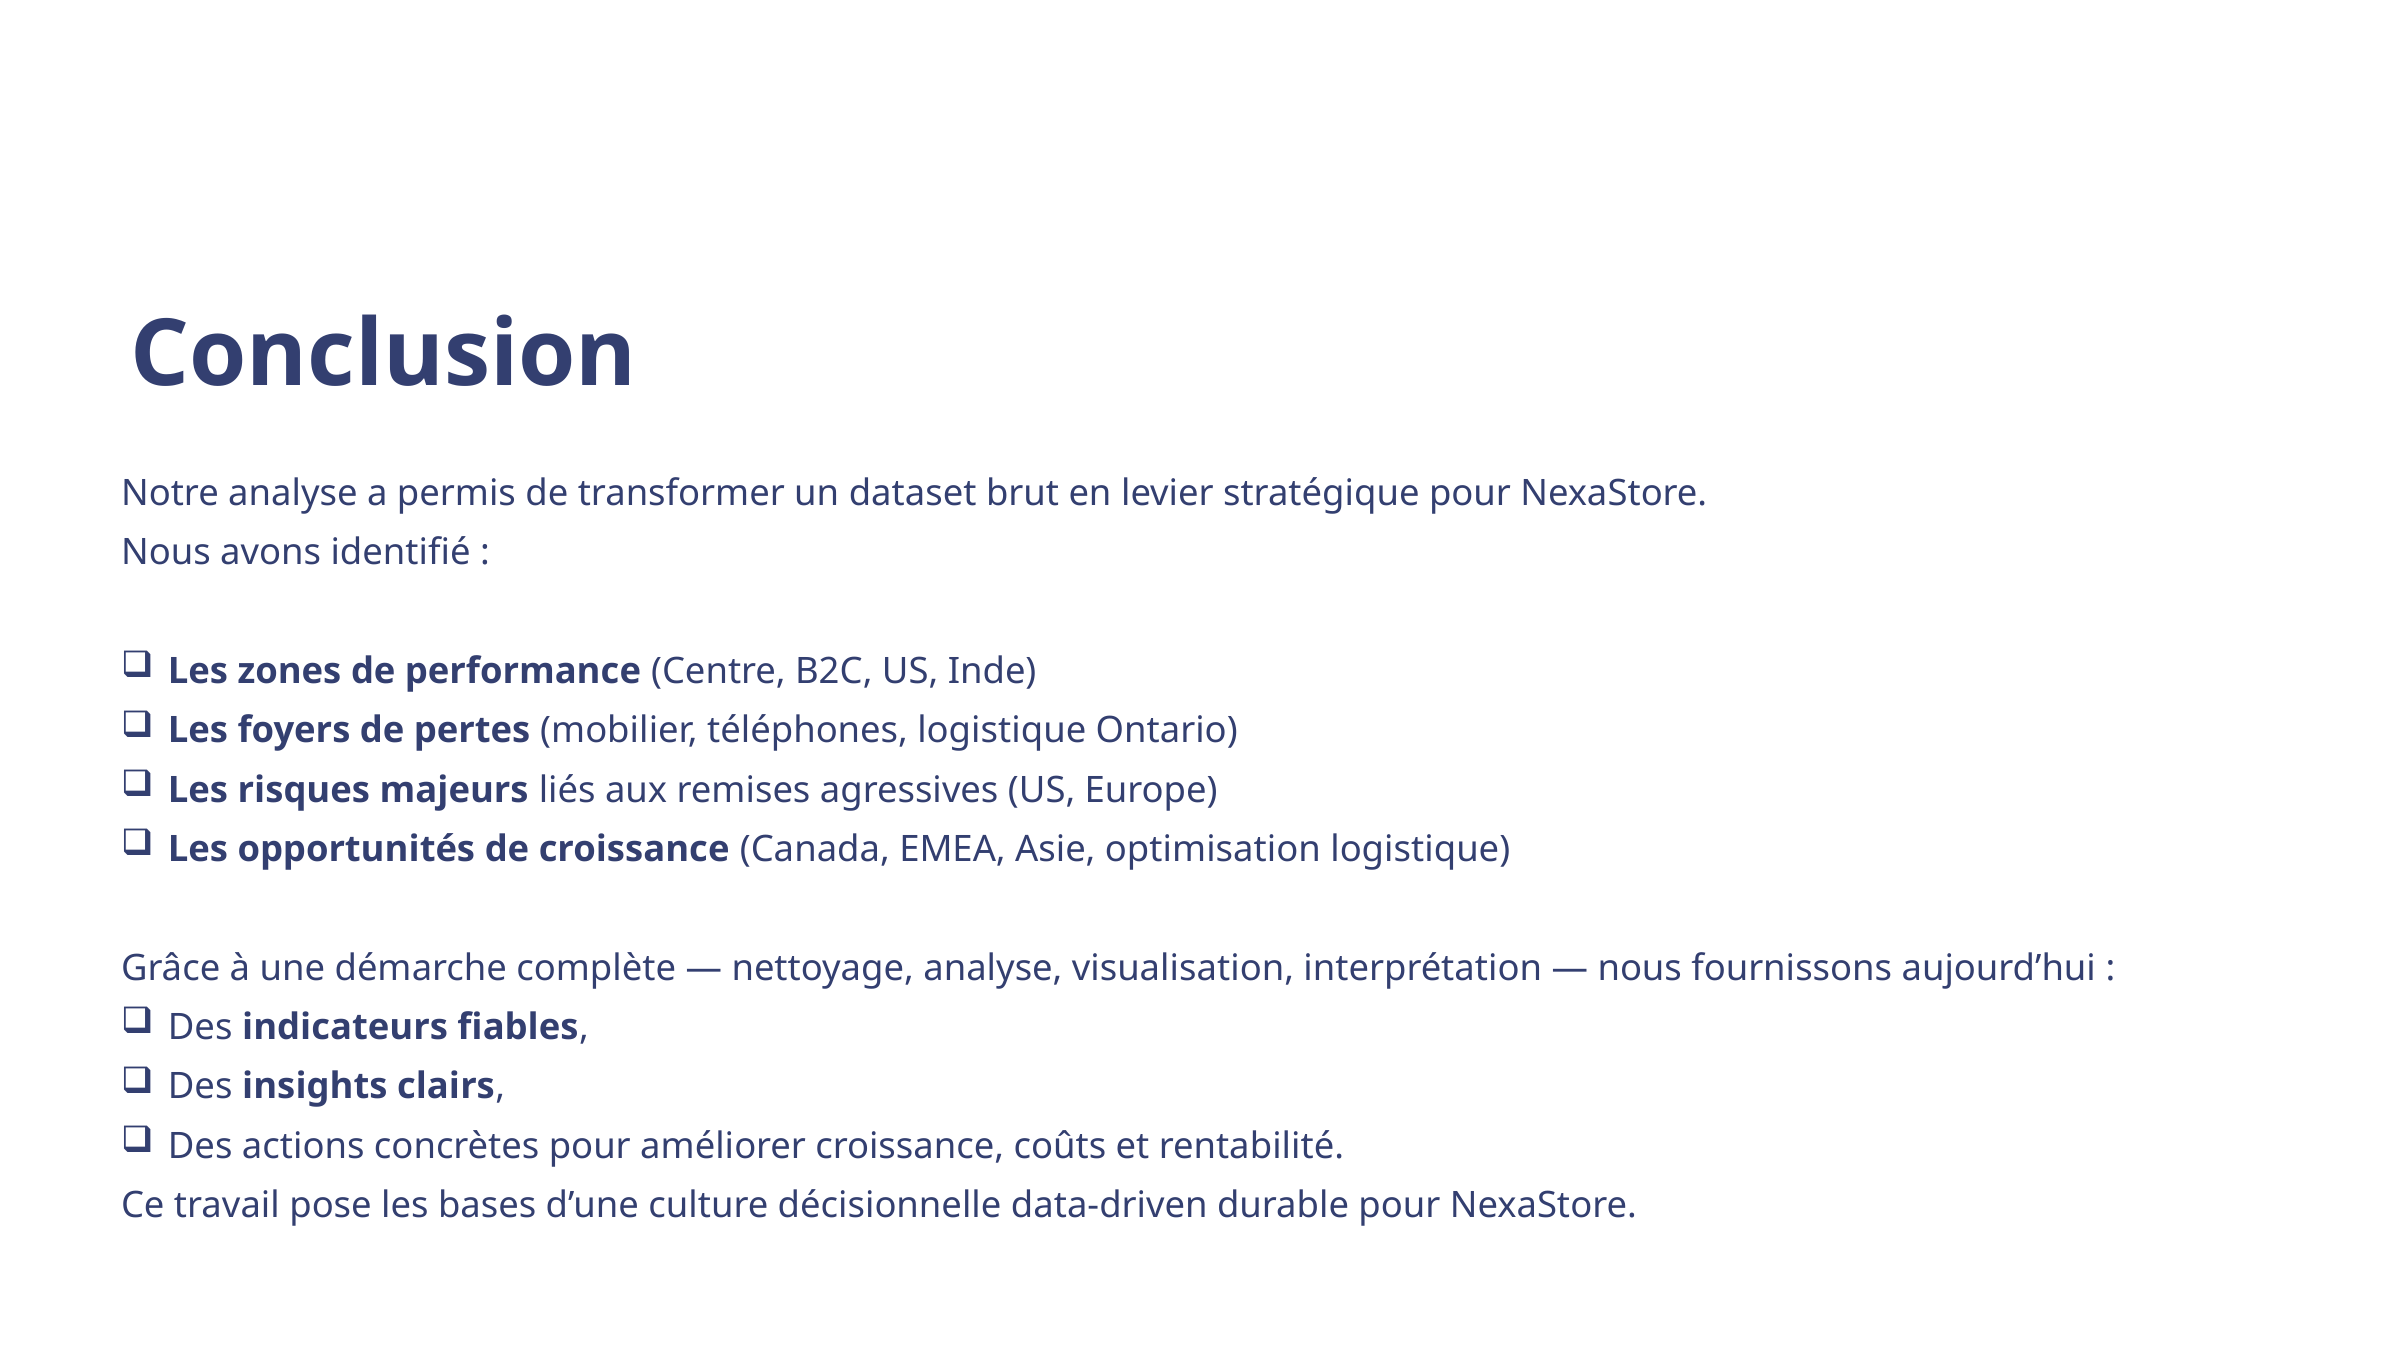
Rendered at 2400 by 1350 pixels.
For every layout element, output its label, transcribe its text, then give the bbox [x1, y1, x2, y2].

text_box Notre analyse a permis de transformer un dataset brut en levier stratégique pour NexaStore. Nous avons identifié : Les zones de performance (Centre, B2C, US, Inde) Les foyers de pertes (mobilier, téléphones, logistique Ontario) Les risques majeurs liés aux remises agressives (US, Europe) Les opportunités de croissance (Canada, EMEA, Asie, optimisation logistique) Grâce à une démarche complète — nettoyage, analyse, visualisation, interprétation — nous fournissons aujourd’hui : Des indicateurs fiables, Des insights clairs, Des actions concrètes pour améliorer croissance, coûts et rentabilité. Ce travail pose les bases d’une culture décisionnelle data-driven durable pour NexaStore. [121, 453, 2211, 1323]
text_box Conclusion [130, 288, 1061, 405]
